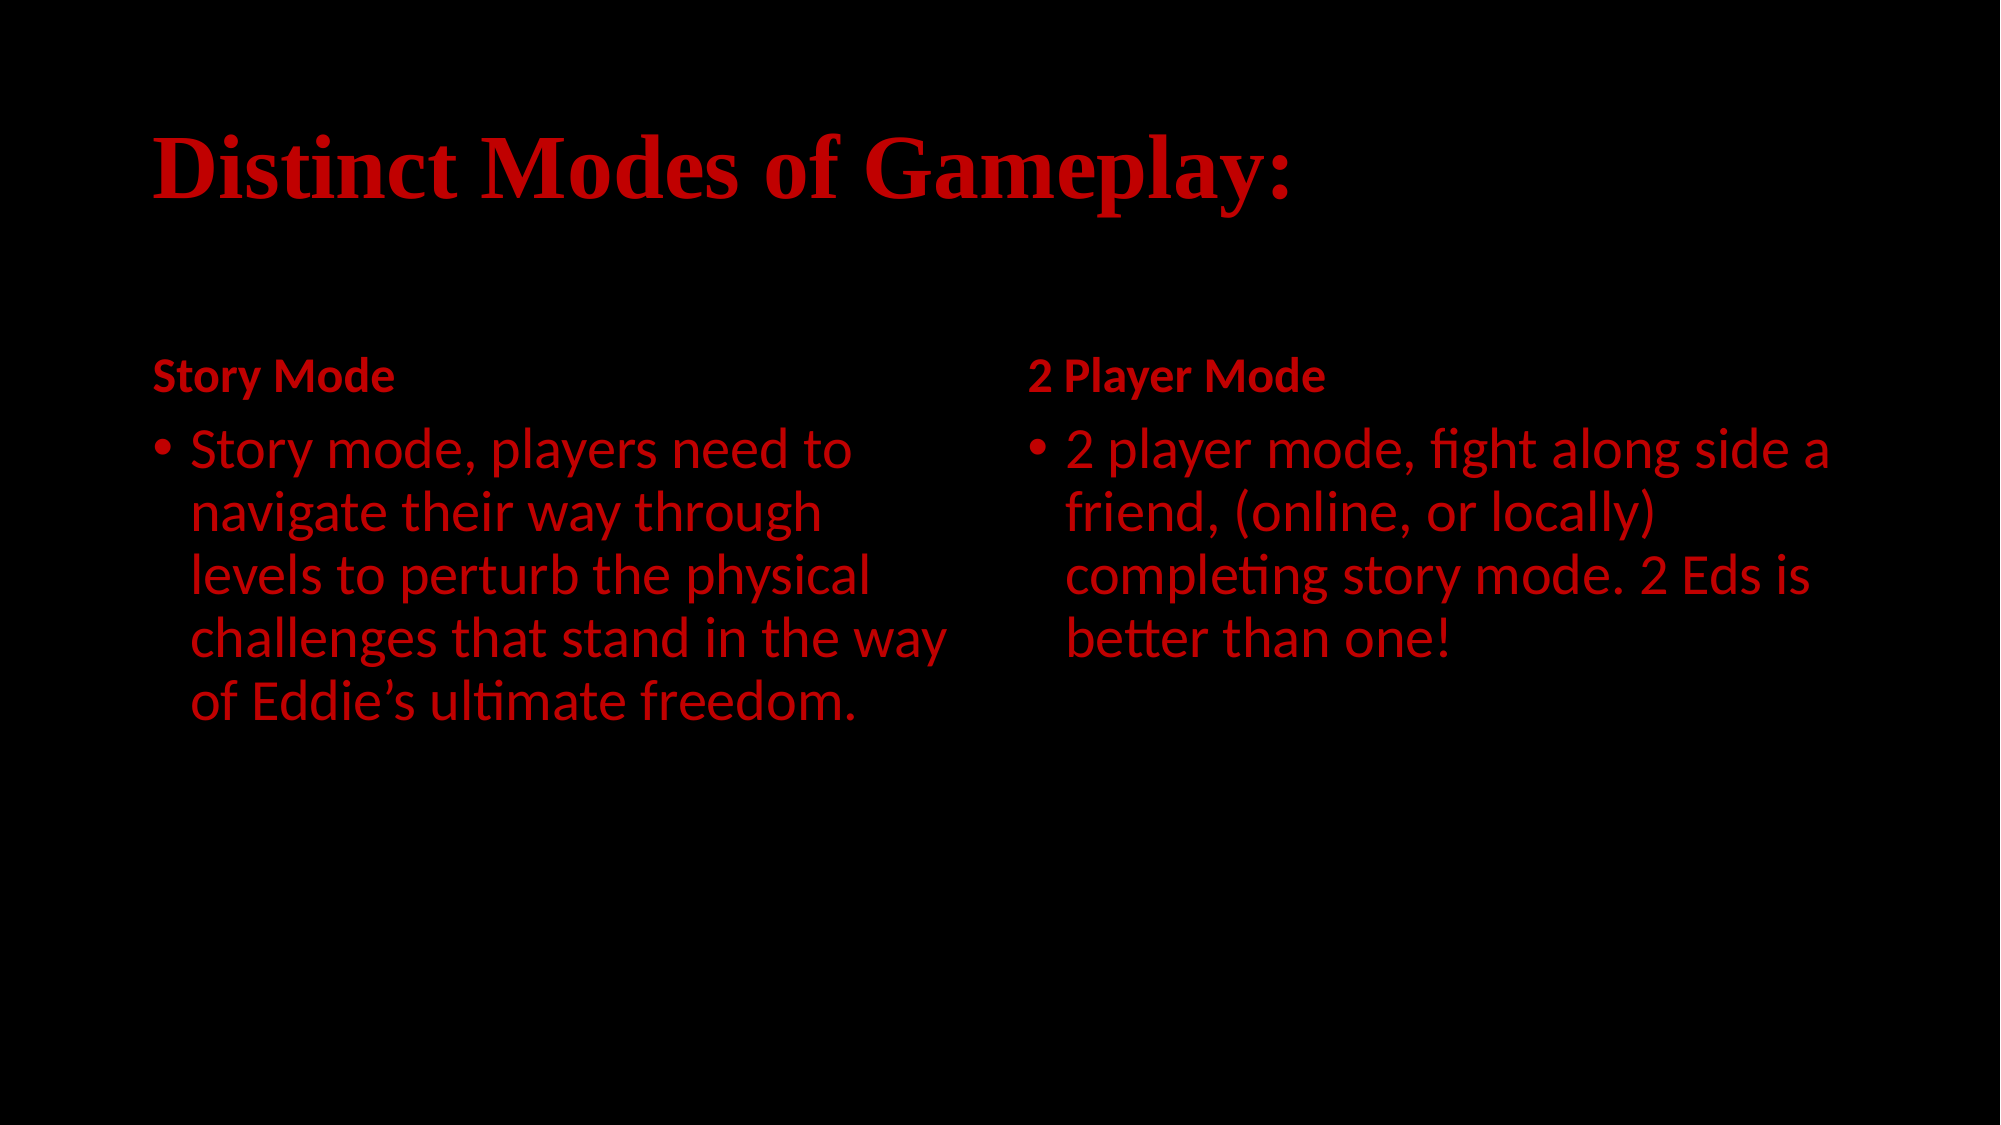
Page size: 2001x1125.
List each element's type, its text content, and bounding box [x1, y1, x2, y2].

list Story Mode [137, 275, 984, 410]
list 2 Player Mode [1012, 275, 1863, 410]
title Distinct Modes of Gameplay: [137, 59, 1863, 278]
list 2 player mode, fight along side a friend, (online, or locally) completing story mode. 2 Eds is better than one! [1012, 410, 1863, 1016]
list Story mode, players need to navigate their way through levels to perturb the physical challenges that stand in the way of Eddie’s ultimate freedom. [137, 410, 984, 1016]
